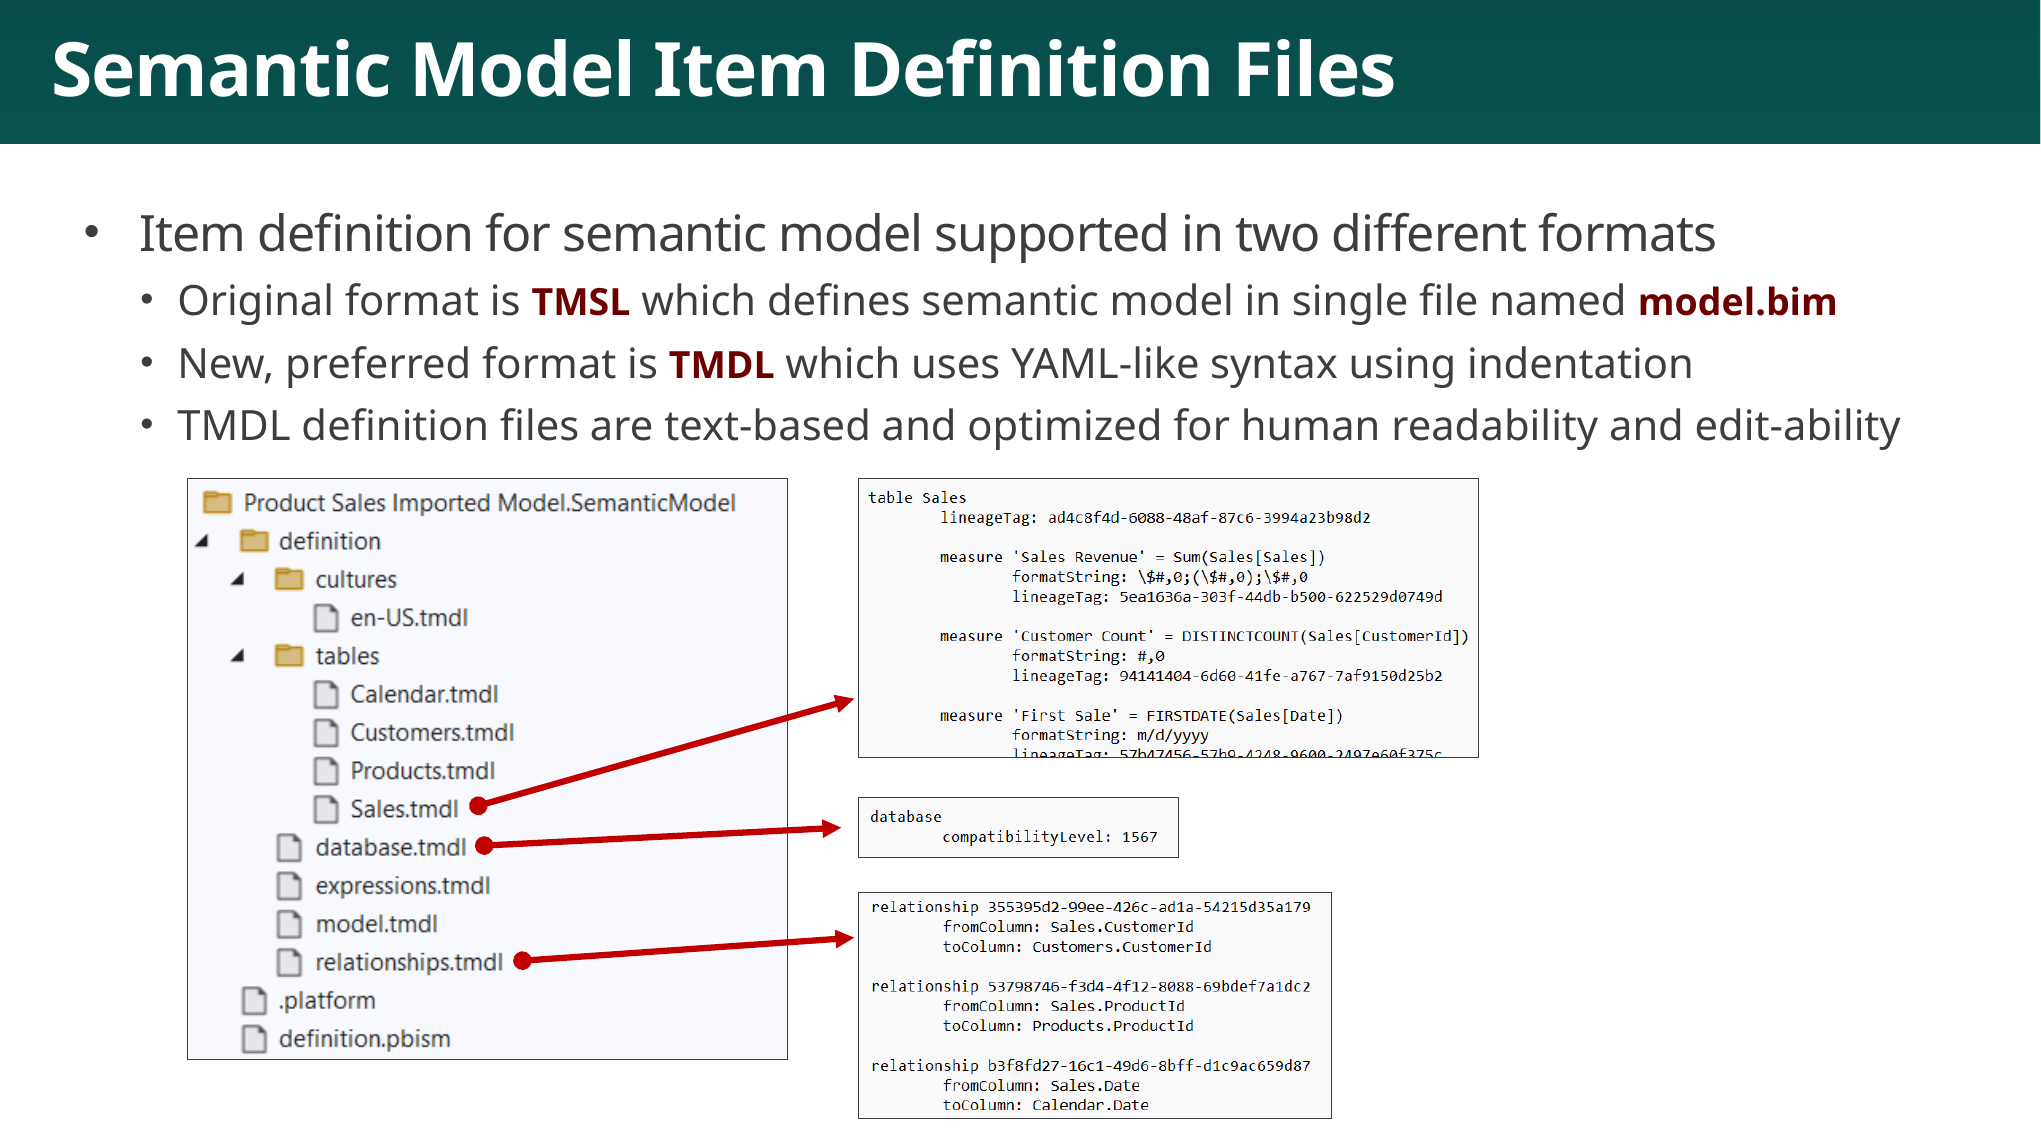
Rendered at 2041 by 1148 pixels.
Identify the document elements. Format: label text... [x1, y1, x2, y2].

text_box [186, 478, 1480, 1120]
title Semantic Model Item Definition Files [51, 31, 1988, 113]
list Item definition for semantic model supported in two different formats Original format is TMSL which defines semantic model in single file named model.bim New, preferred format is TMDL which uses YAML-like syntax using indentation TMDL definition files are text-based and optimized for human readability and edit-ability [83, 201, 1988, 515]
